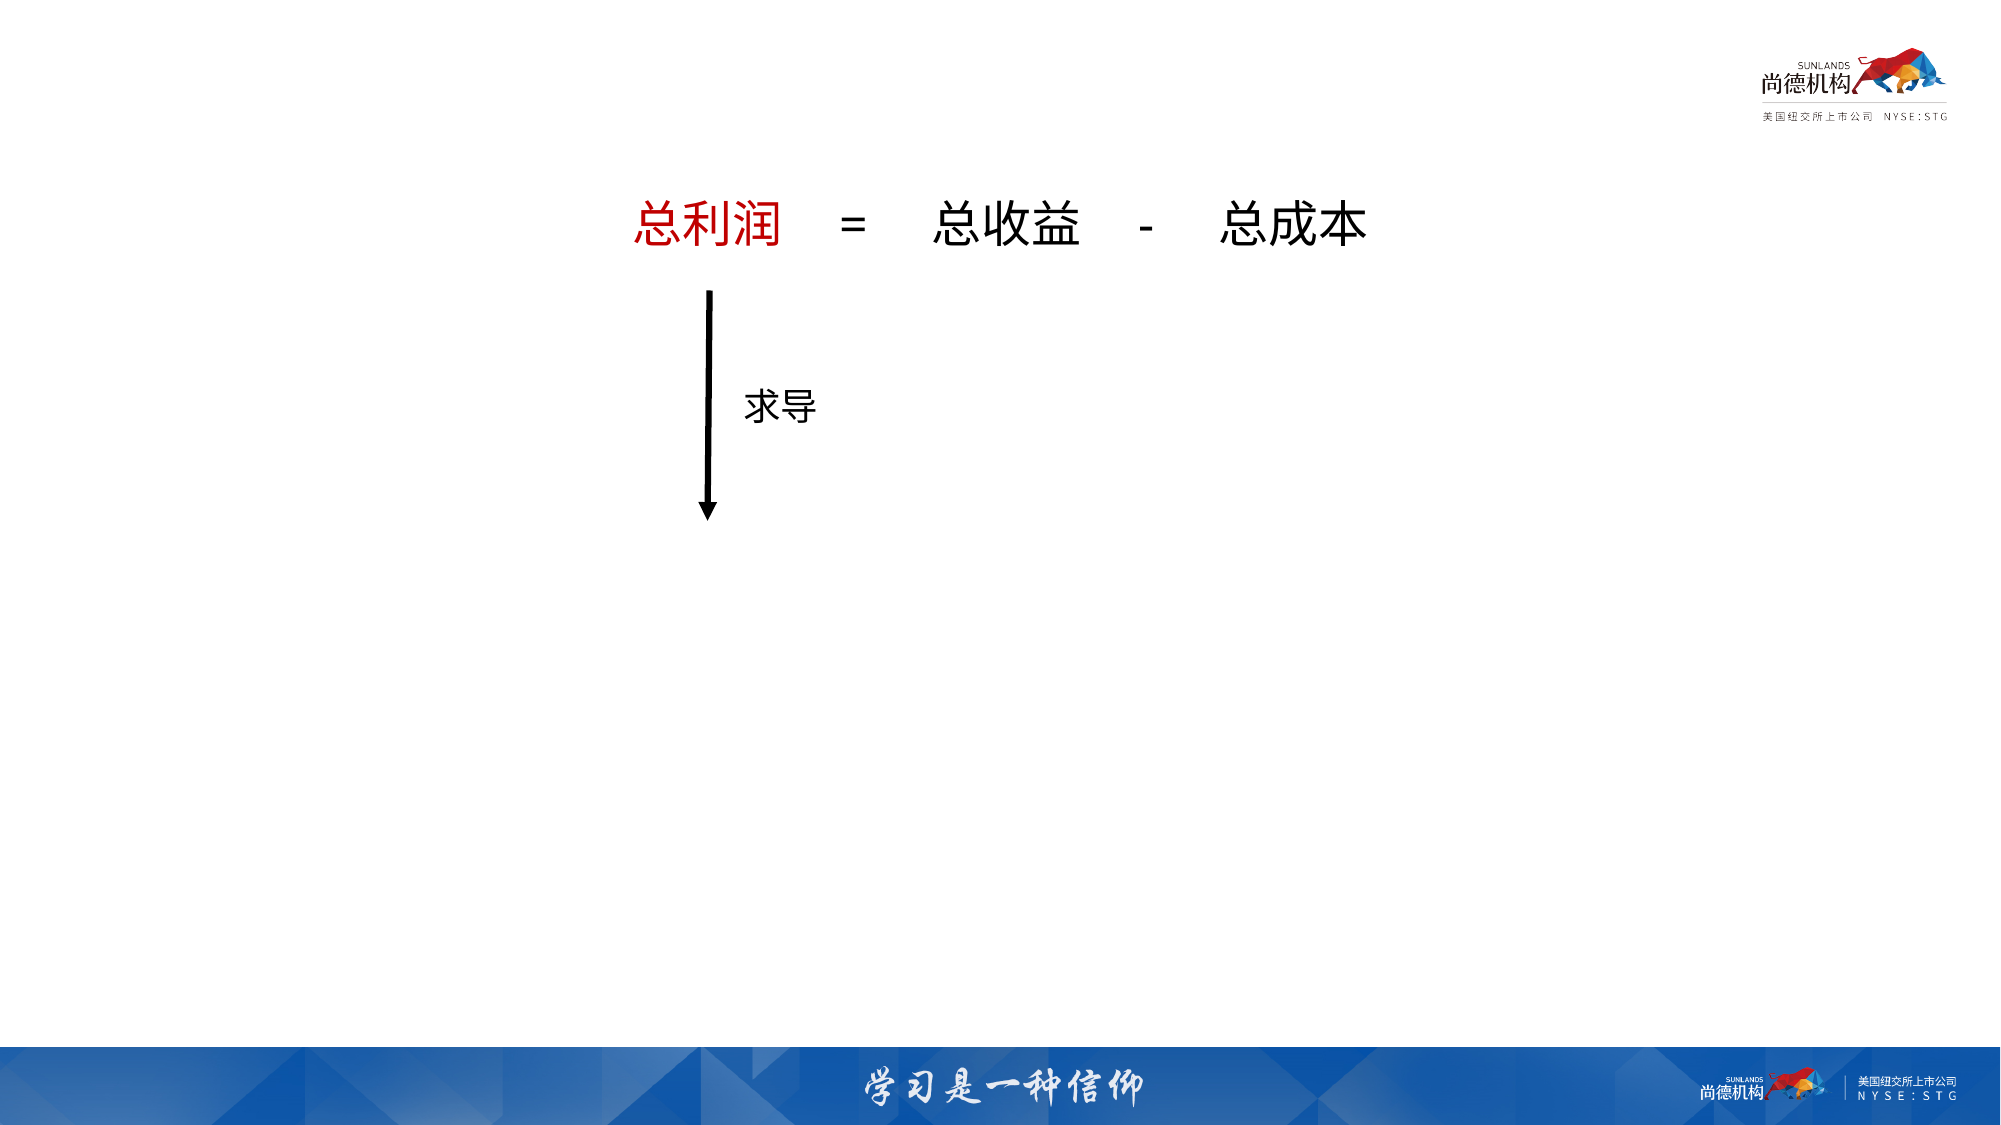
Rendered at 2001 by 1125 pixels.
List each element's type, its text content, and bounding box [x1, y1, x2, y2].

text_box 总利润 = 总收益 - 总成本 [617, 154, 1423, 260]
picture [1720, 19, 1989, 150]
text_box 求导 [728, 375, 833, 436]
picture [0, 1047, 2001, 1125]
